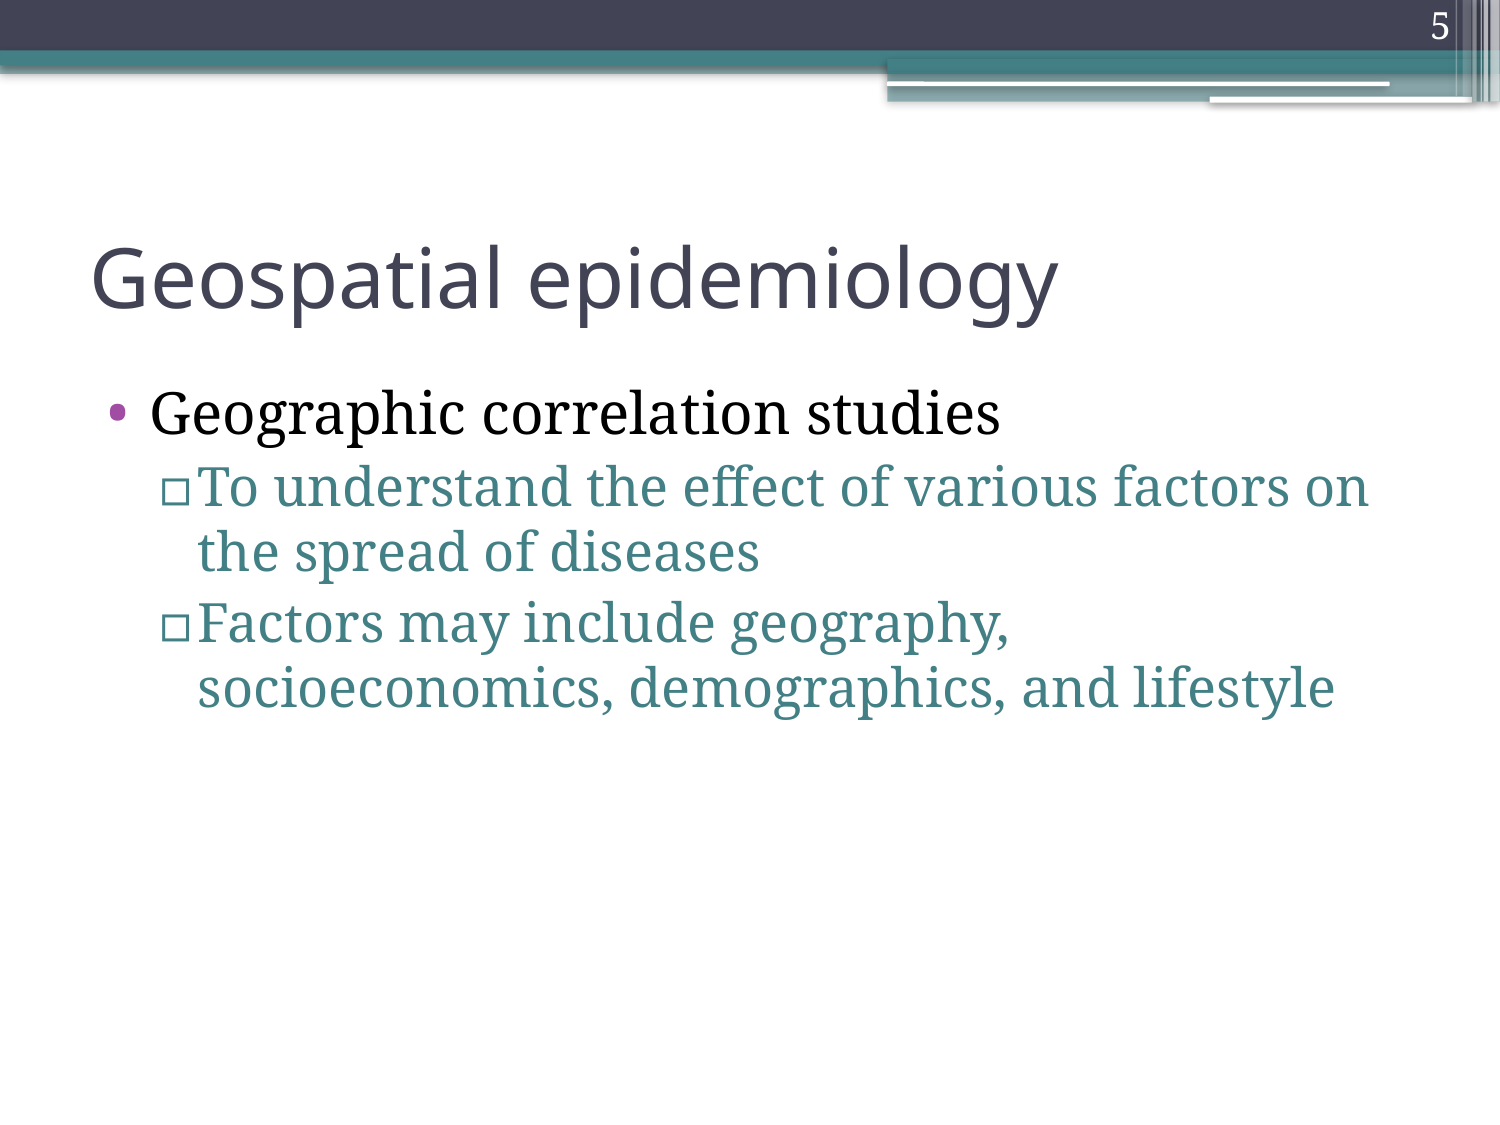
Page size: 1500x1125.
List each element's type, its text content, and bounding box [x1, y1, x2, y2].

slide_number 5 [1341, 0, 1466, 61]
list Geographic correlation studies To understand the effect of various factors on the spread of diseases Factors may include geography, socioeconomics, demographics, and lifestyle [75, 368, 1425, 1079]
title Geospatial epidemiology [75, 187, 1425, 363]
